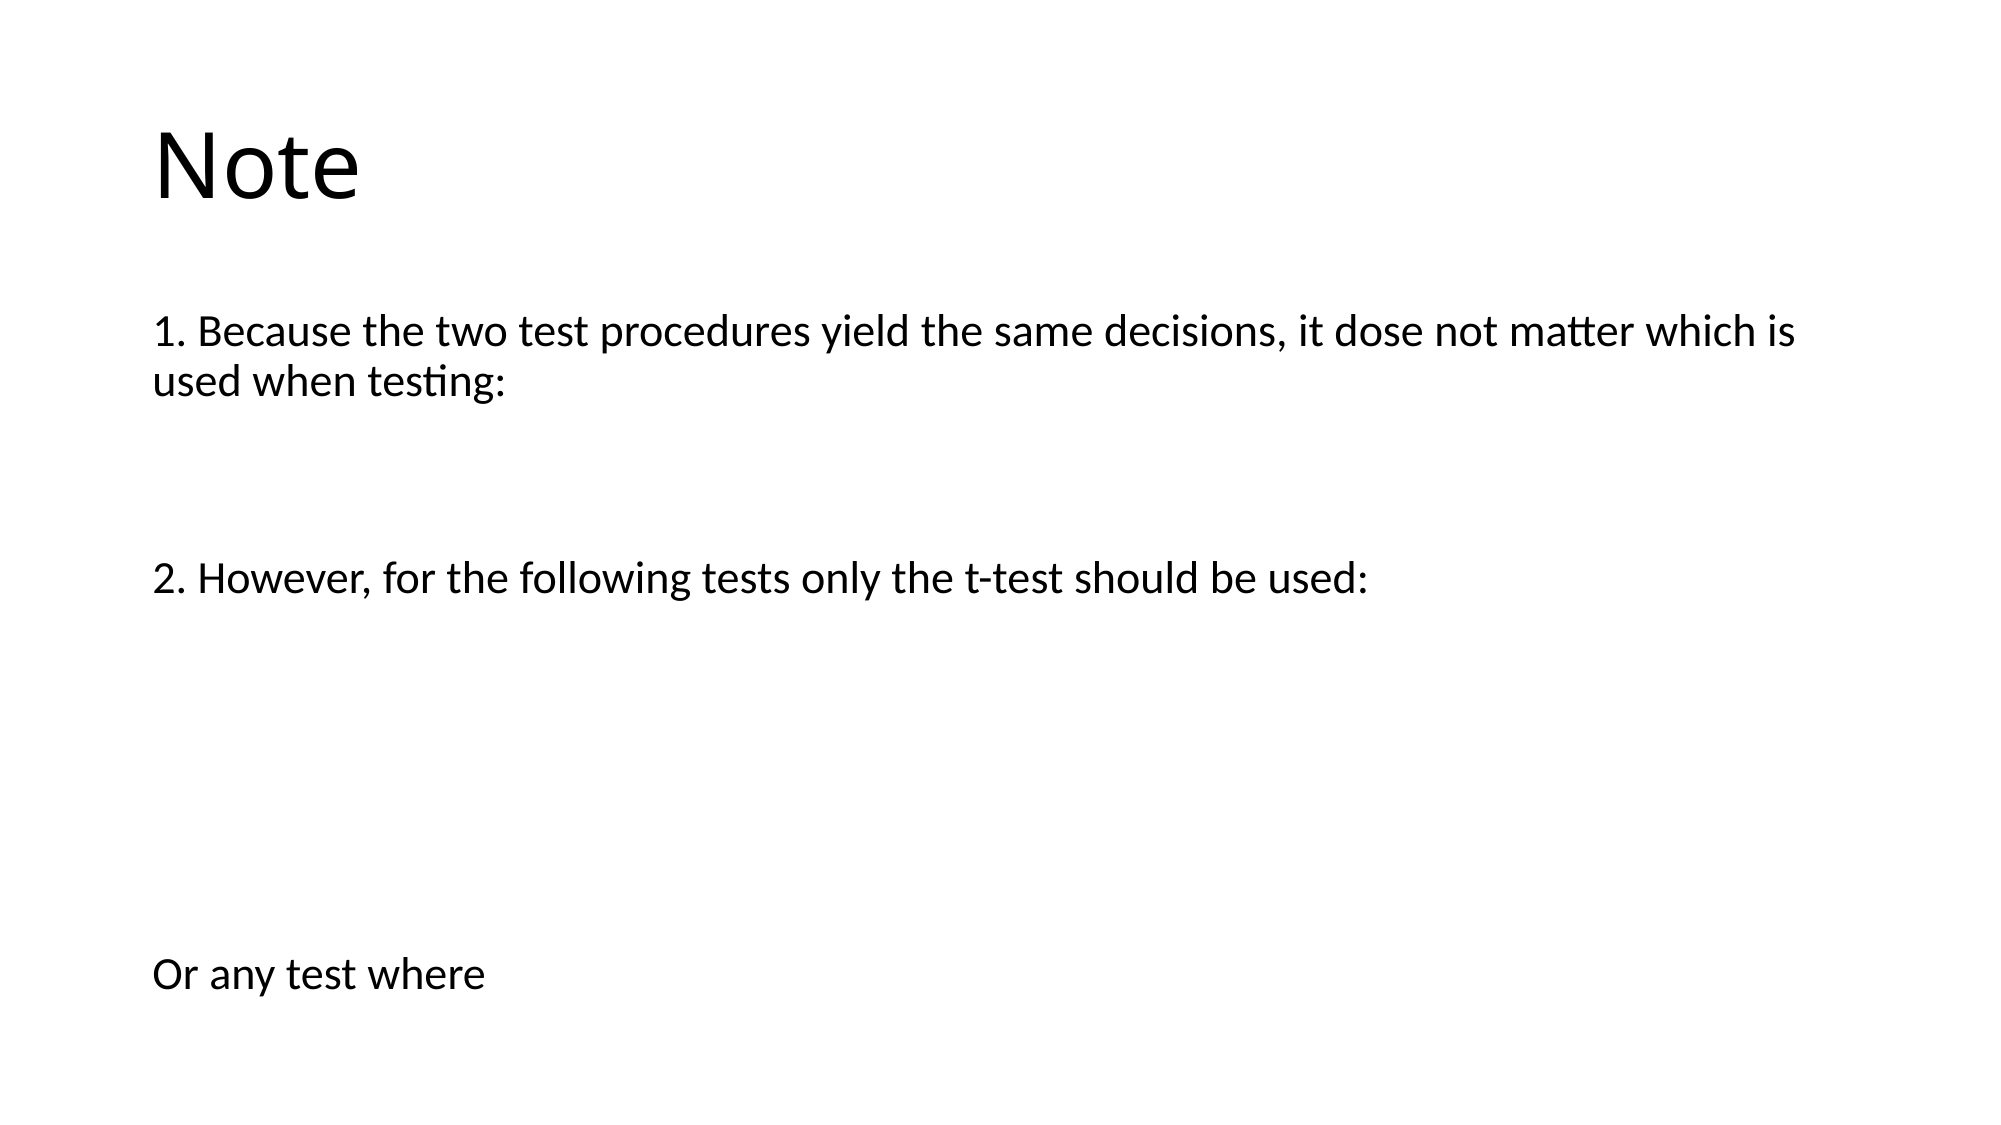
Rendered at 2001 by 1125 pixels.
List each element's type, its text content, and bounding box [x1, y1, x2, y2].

title Note [137, 59, 1863, 278]
